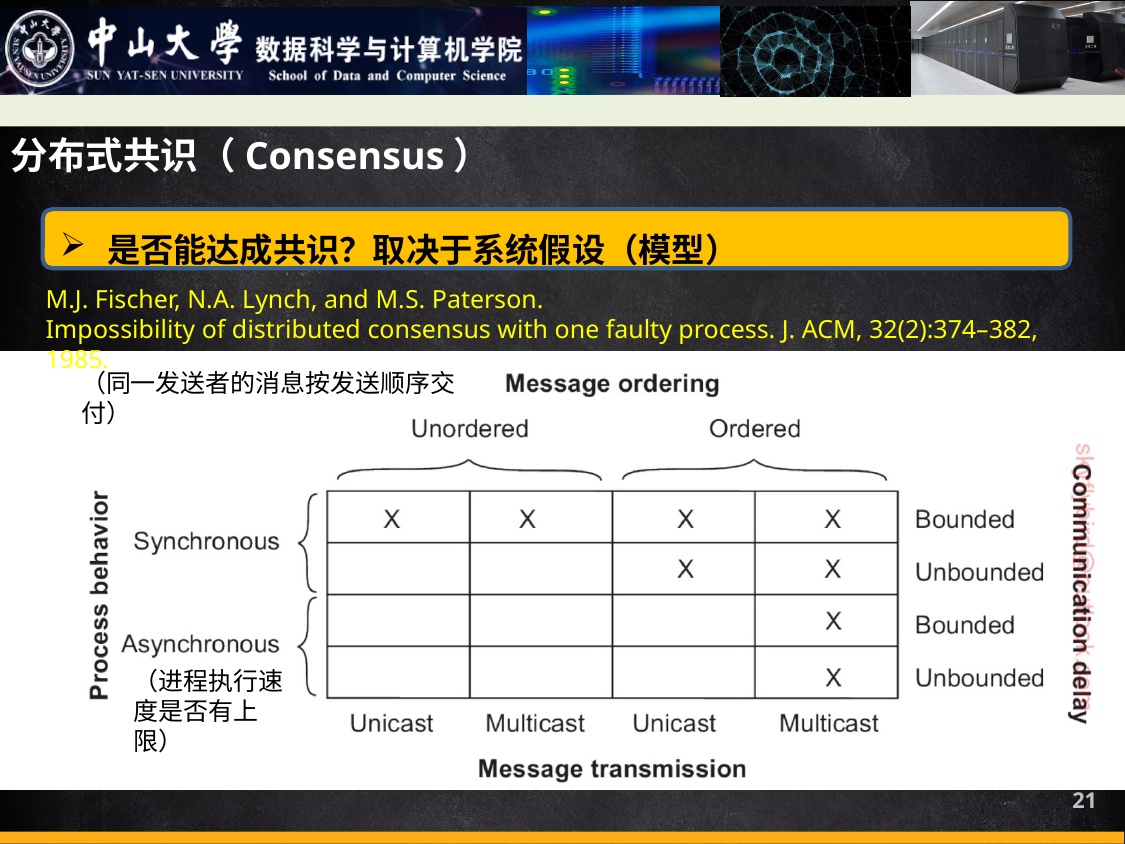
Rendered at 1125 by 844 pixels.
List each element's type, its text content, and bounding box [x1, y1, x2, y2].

text_box 分布式共识（Consensus） [0, 124, 858, 185]
text_box M.J. Fischer, N.A. Lynch, and M.S. Paterson. Impossibility of distributed consensus with one faulty process. J. ACM, 32(2):374–382, 1985. [30, 275, 1117, 349]
picture [0, 0, 1125, 97]
text_box 是否能达成共识？取决于系统假设（模型） [40, 207, 1073, 271]
picture [0, 127, 1125, 831]
